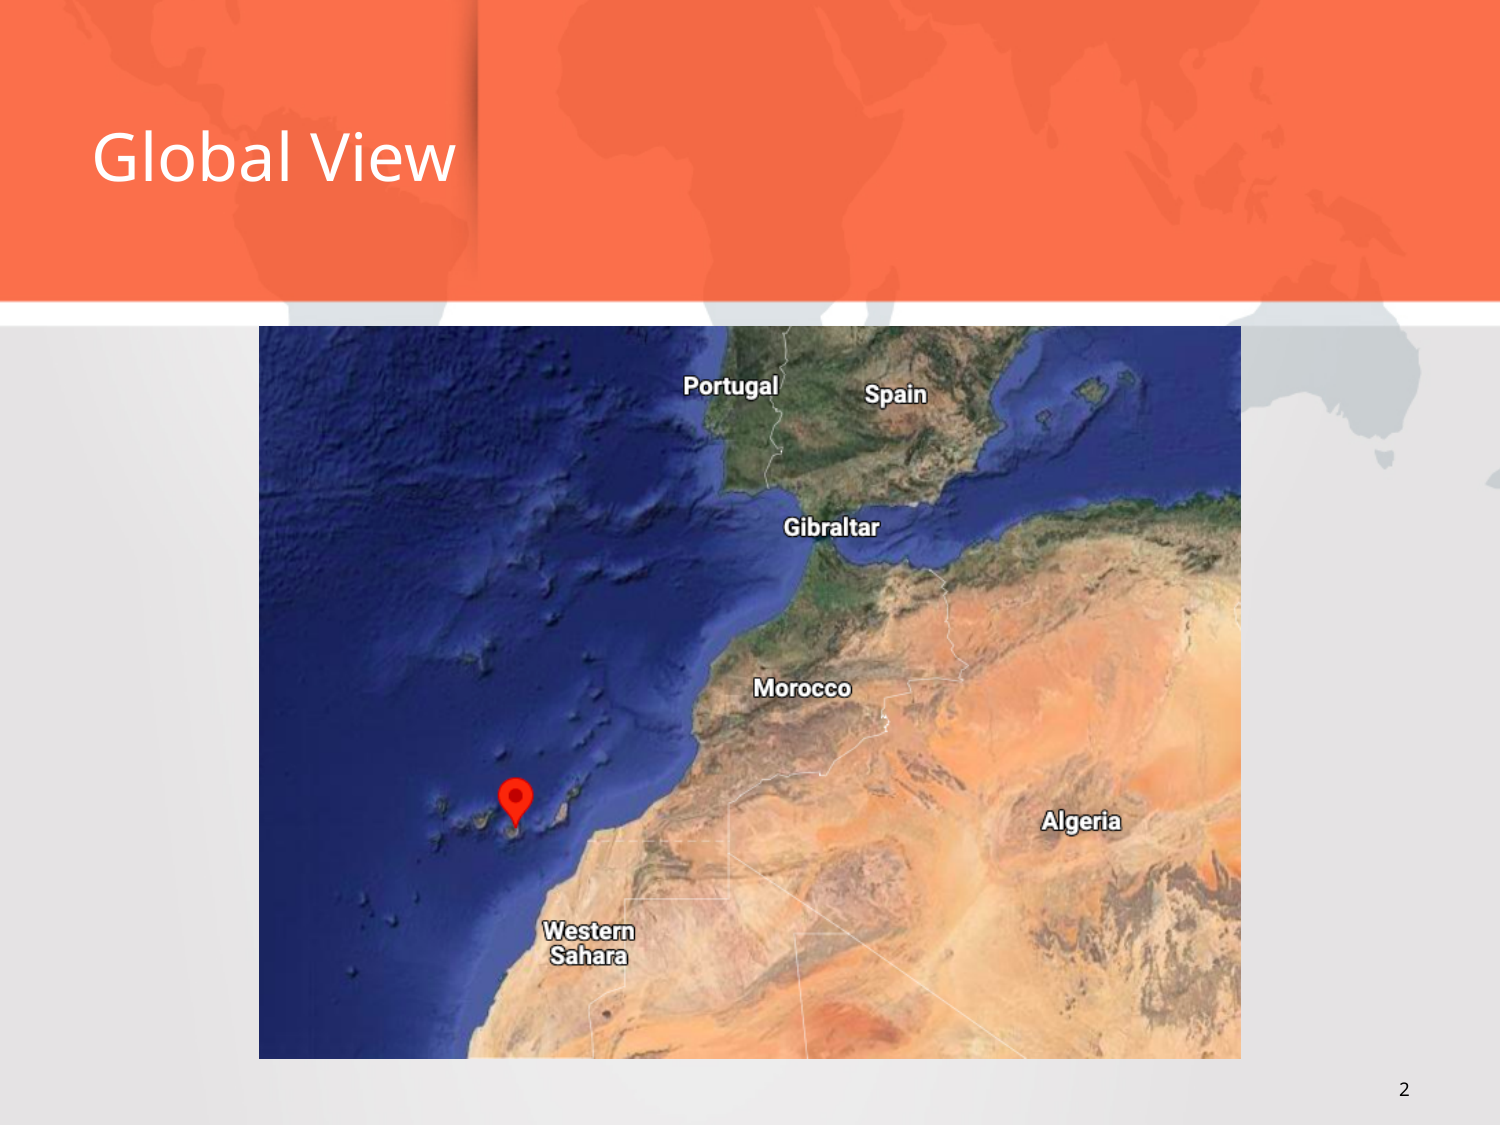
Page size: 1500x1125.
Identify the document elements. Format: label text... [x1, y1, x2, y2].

slide_number 2 [1074, 1070, 1425, 1103]
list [259, 325, 1241, 1059]
title Global View [76, 78, 1424, 233]
picture [0, 0, 1500, 1125]
